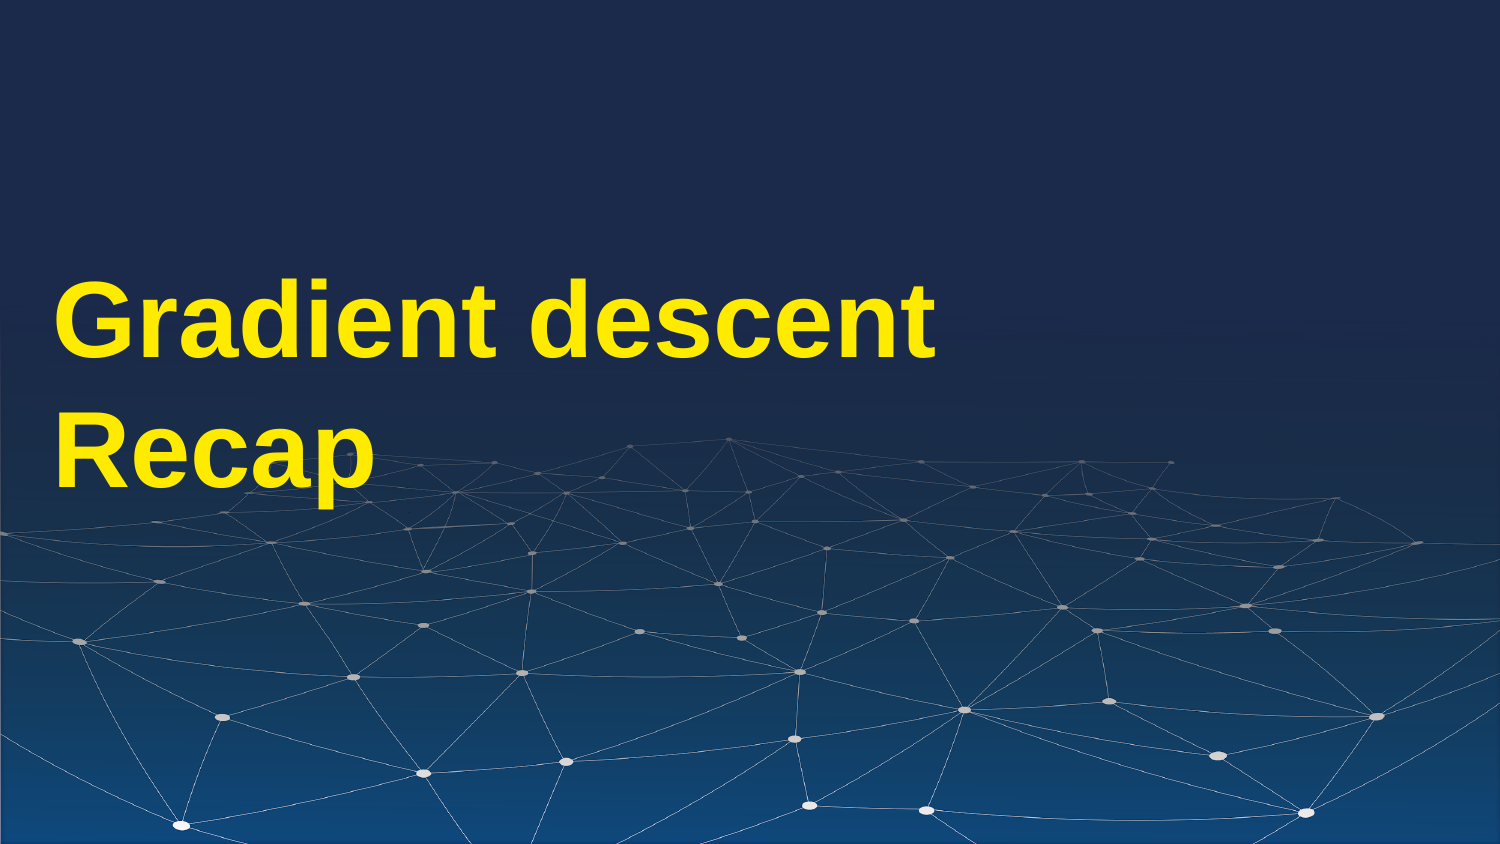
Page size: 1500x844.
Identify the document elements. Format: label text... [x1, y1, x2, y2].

title Gradient descent Recap [37, 317, 1435, 654]
picture [0, 0, 1500, 844]
